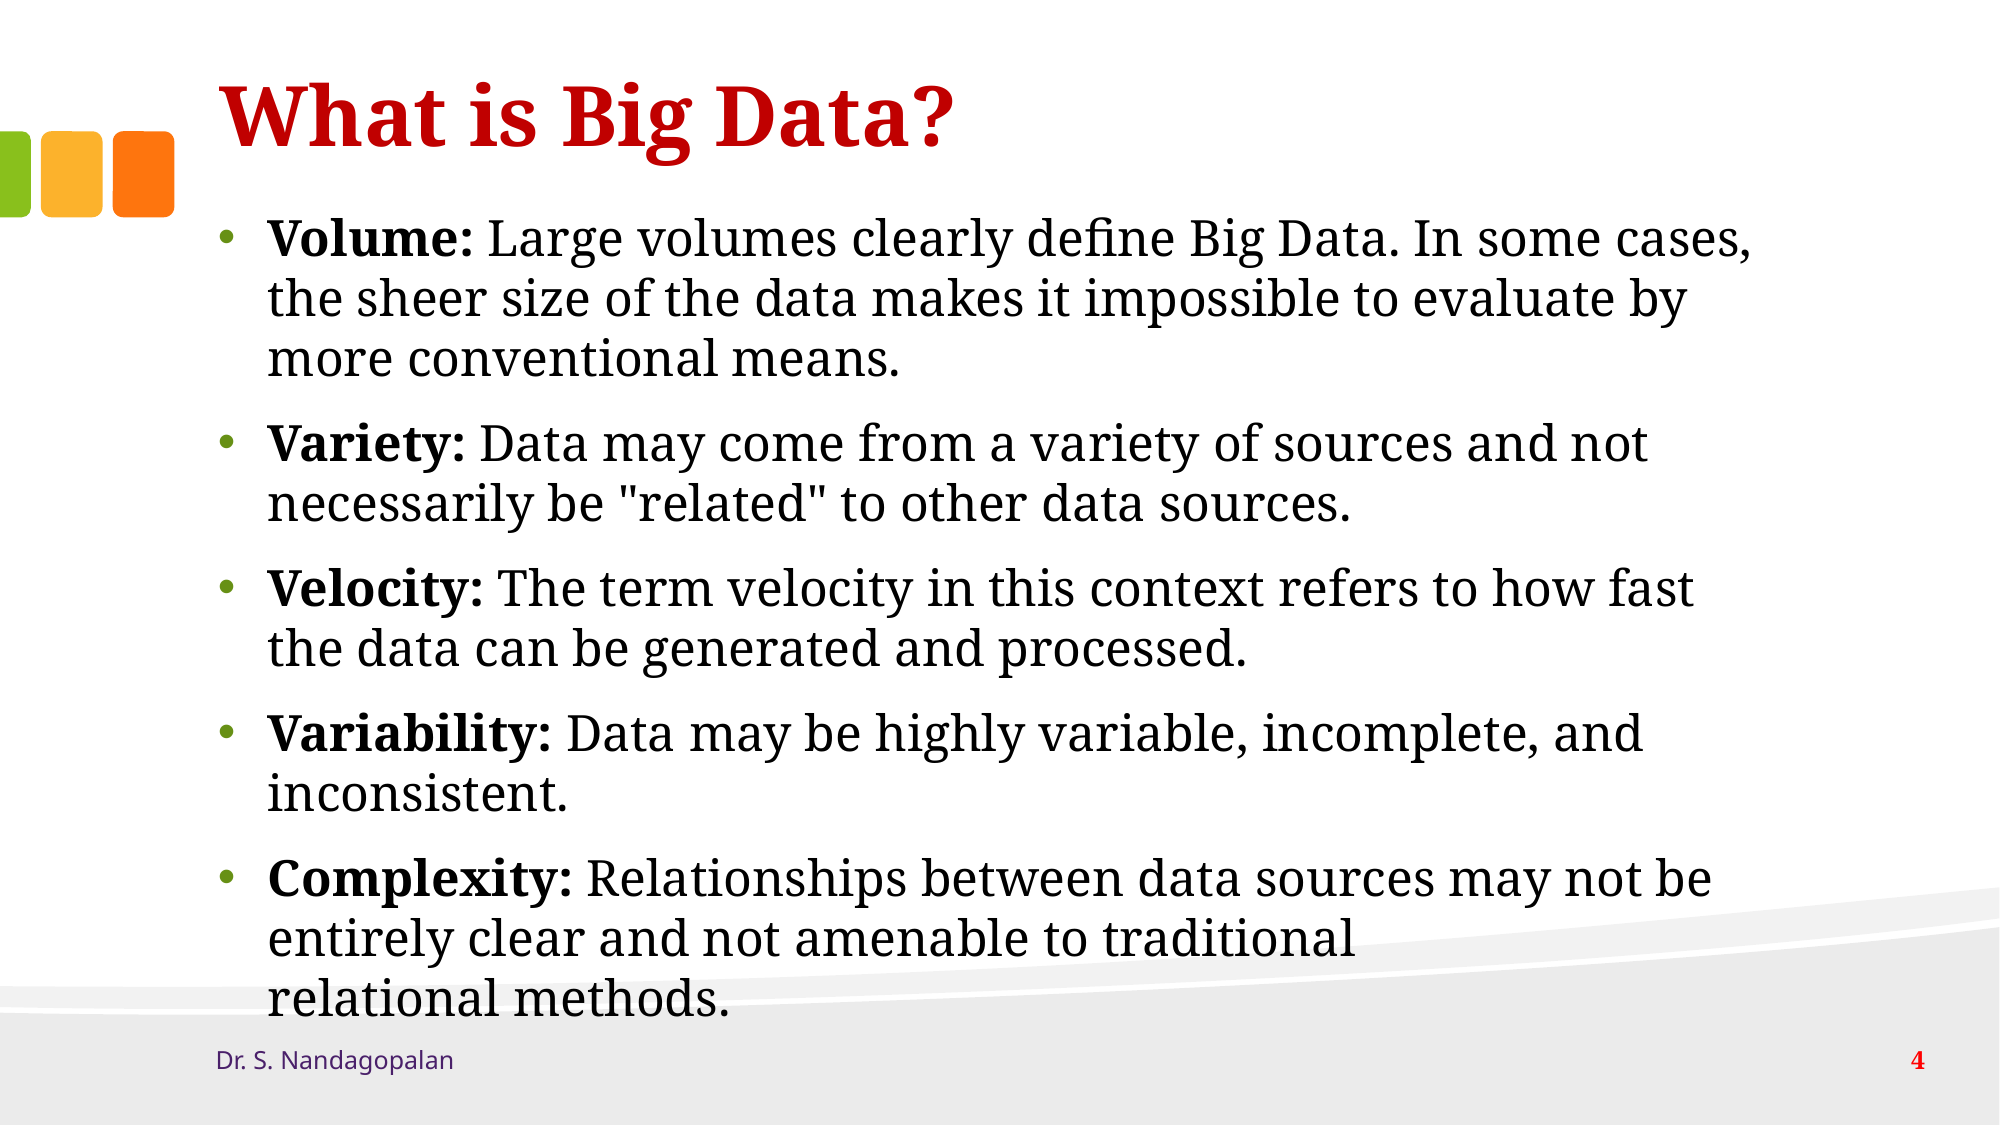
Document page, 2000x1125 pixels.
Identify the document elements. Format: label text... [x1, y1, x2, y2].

footer Dr. S. Nandagopalan [195, 1046, 1556, 1077]
list Volume: Large volumes clearly define Big Data. In some cases, the sheer size of the data makes it impossible to evaluate by more conventional means. Variety: Data may come from a variety of sources and not necessarily be "related" to other data sources. Velocity: The term velocity in this context refers to how fast the data can be generated and processed. Variability: Data may be highly variable, incomplete, and inconsistent. Complexity: Relationships between data sources may not be entirely clear and not amenable to traditional relational methods. [197, 196, 1798, 1024]
title What is Big Data? [199, 24, 1800, 173]
slide_number 4 [1811, 1046, 1946, 1077]
